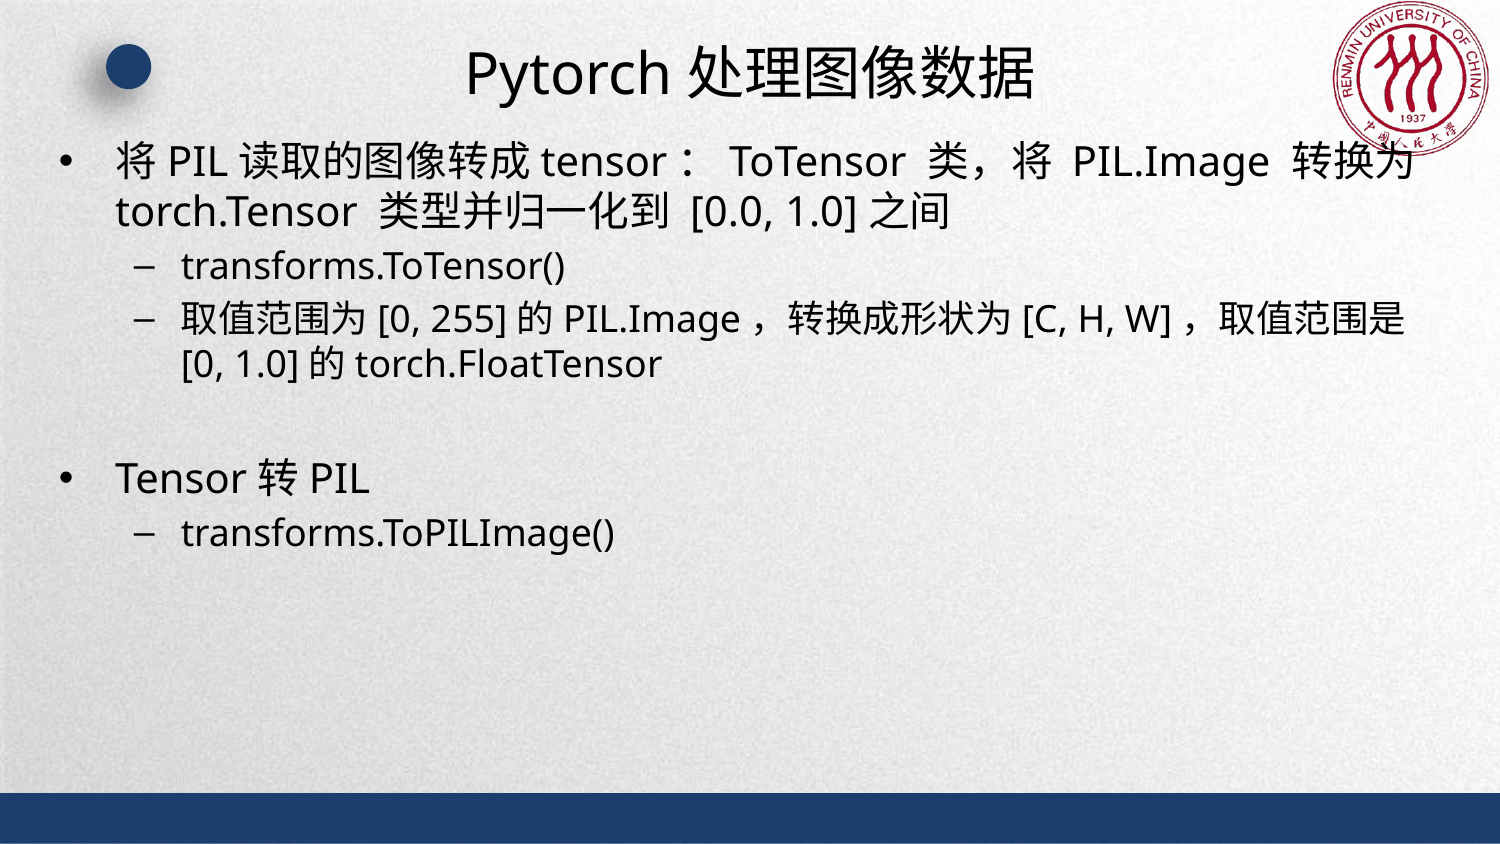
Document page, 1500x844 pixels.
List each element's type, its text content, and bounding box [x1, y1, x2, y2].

title Pytorch处理图像数据 [75, 29, 1425, 112]
picture [0, 0, 1500, 793]
list 将PIL读取的图像转成tensor：ToTensor 类，将 PIL.Image 转换为 torch.Tensor 类型并归一化到 [0.0, 1.0]之间 transforms.ToTensor() 取值范围为[0, 255]的PIL.Image，转换成形状为[C, H, W]，取值范围是[0, 1.0]的torch.FloatTensor Tensor转PIL transforms.ToPILImage() [43, 127, 1456, 773]
